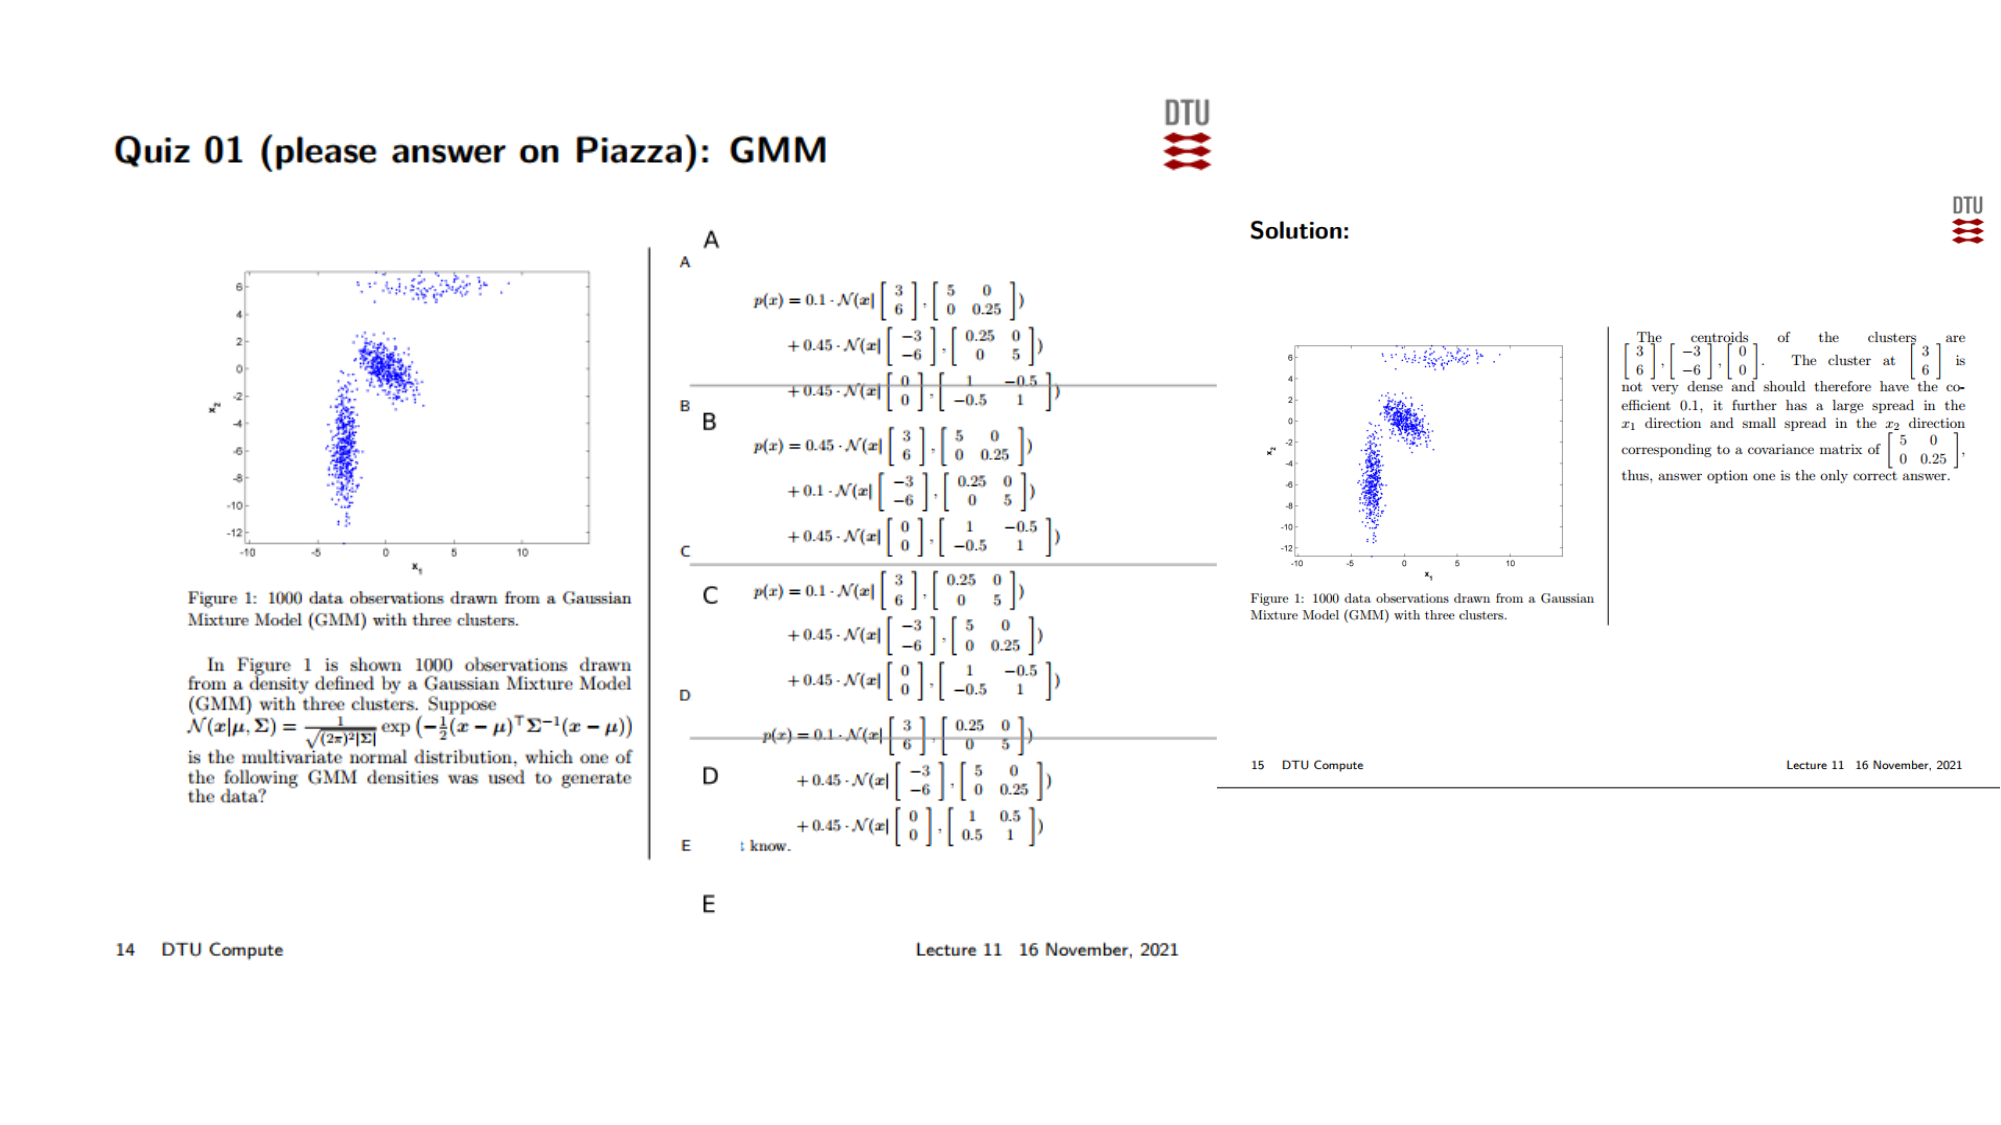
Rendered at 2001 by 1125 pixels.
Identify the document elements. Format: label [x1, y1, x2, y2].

picture [74, 72, 2000, 981]
